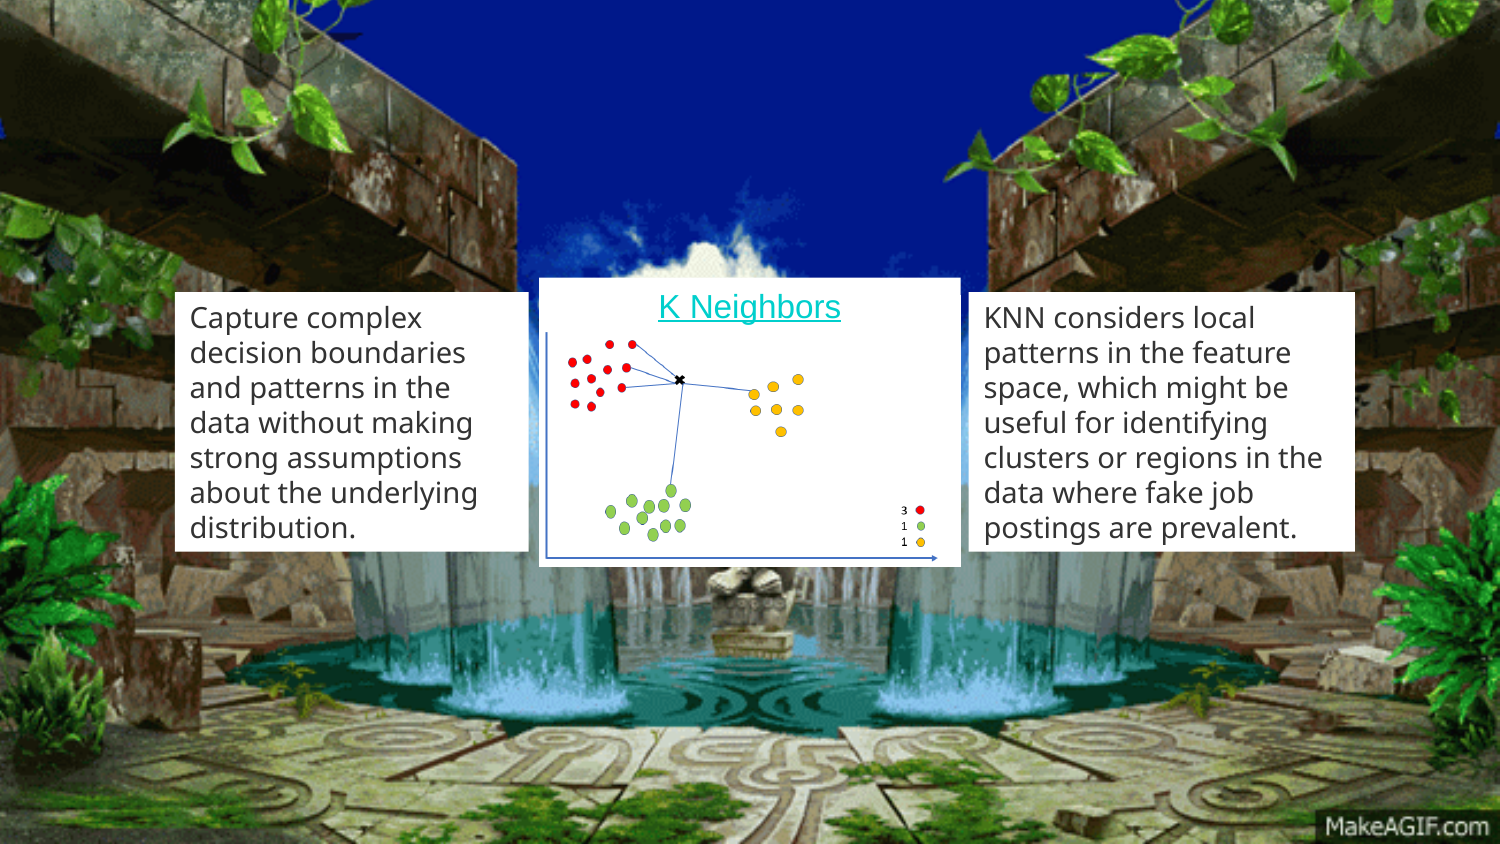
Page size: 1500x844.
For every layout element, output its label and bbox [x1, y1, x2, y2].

picture [0, 0, 1500, 844]
text_box [538, 277, 961, 567]
